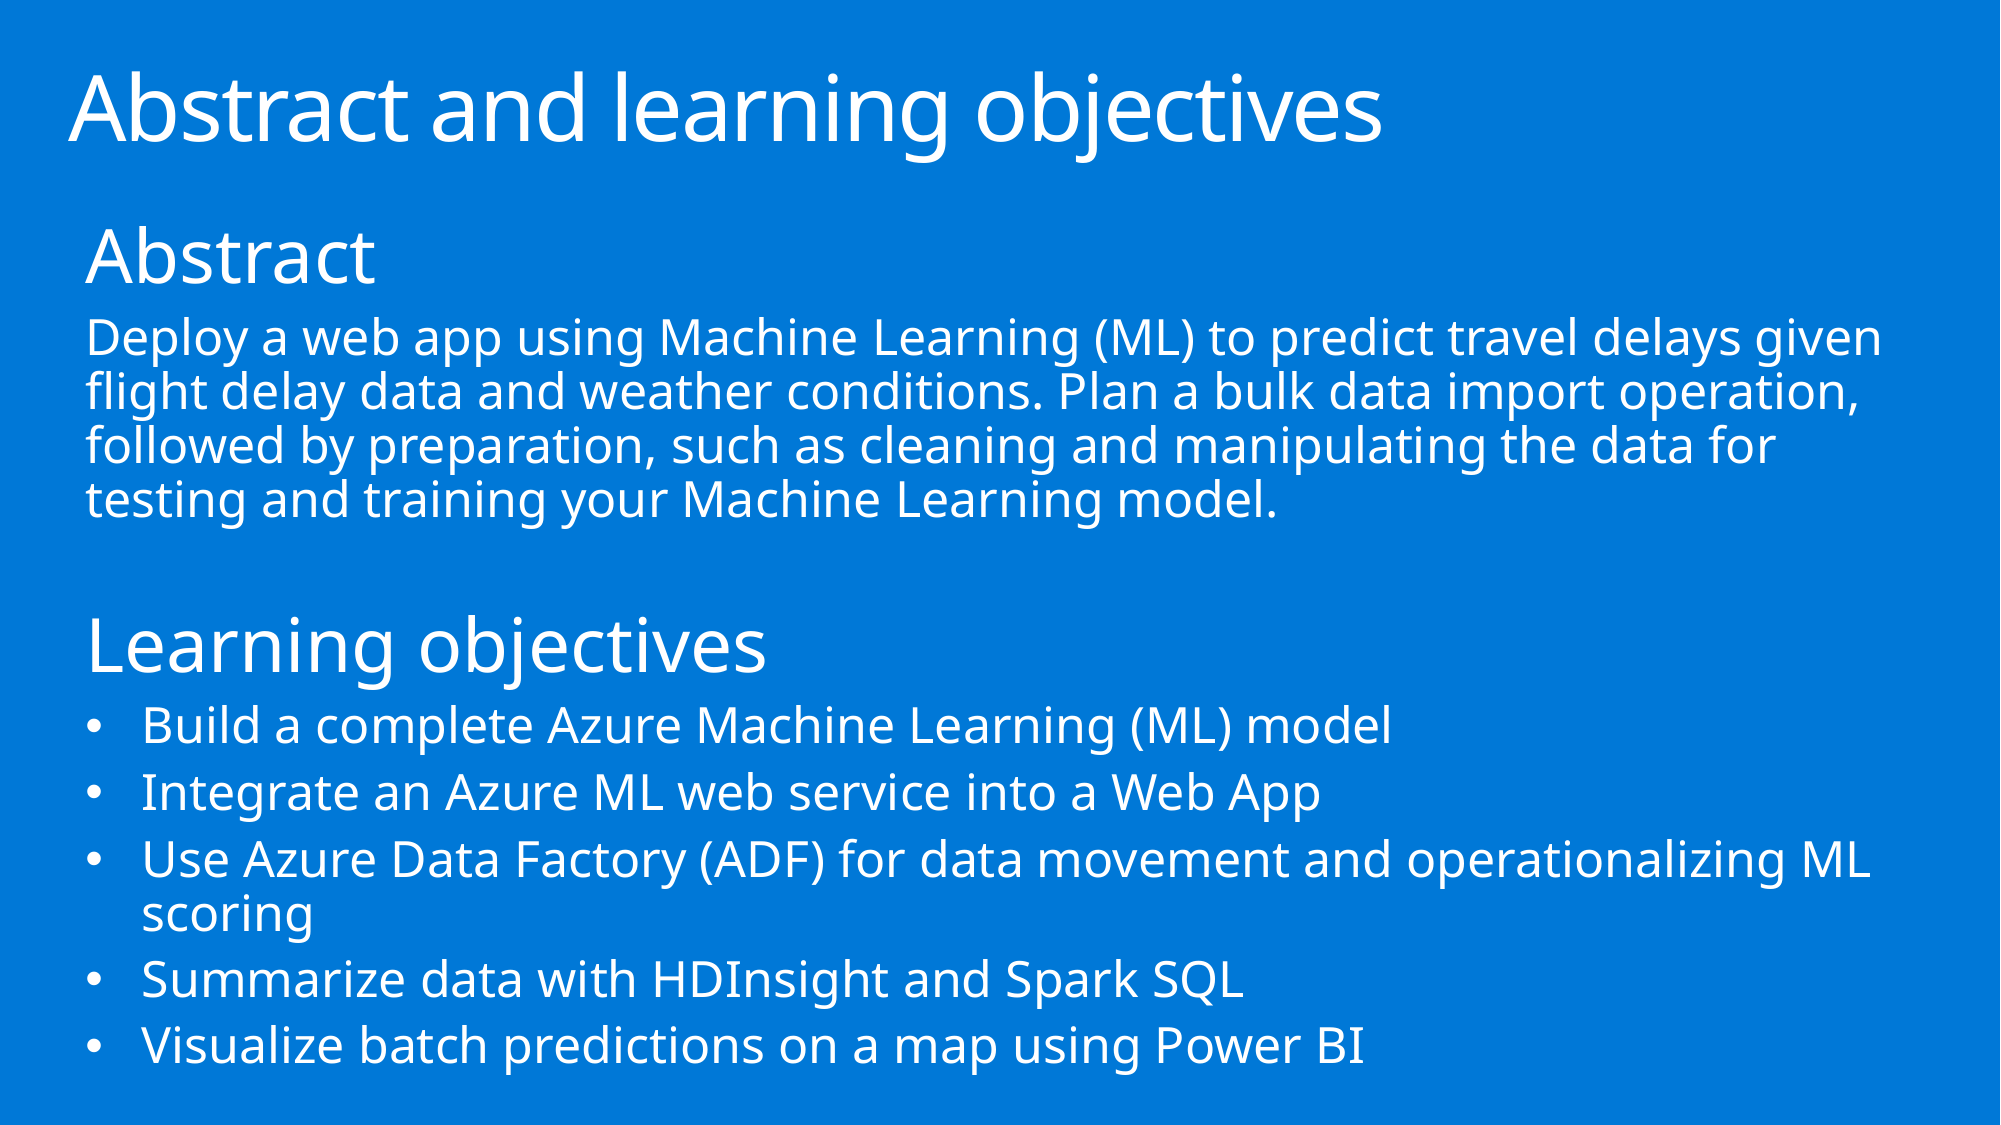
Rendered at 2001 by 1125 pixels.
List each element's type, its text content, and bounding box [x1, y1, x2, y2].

title Abstract and learning objectives [44, 47, 1957, 196]
text_box Abstract Deploy a web app using Machine Learning (ML) to predict travel delays given flight delay data and weather conditions. Plan a bulk data import operation, followed by preparation, such as cleaning and manipulating the data for testing and training your Machine Learning model. Learning objectives Build a complete Azure Machine Learning (ML) model Integrate an Azure ML web service into a Web App Use Azure Data Factory (ADF) for data movement and operationalizing ML scoring Summarize data with HDInsight and Spark SQL Visualize batch predictions on a map using Power BI [55, 195, 1956, 1099]
